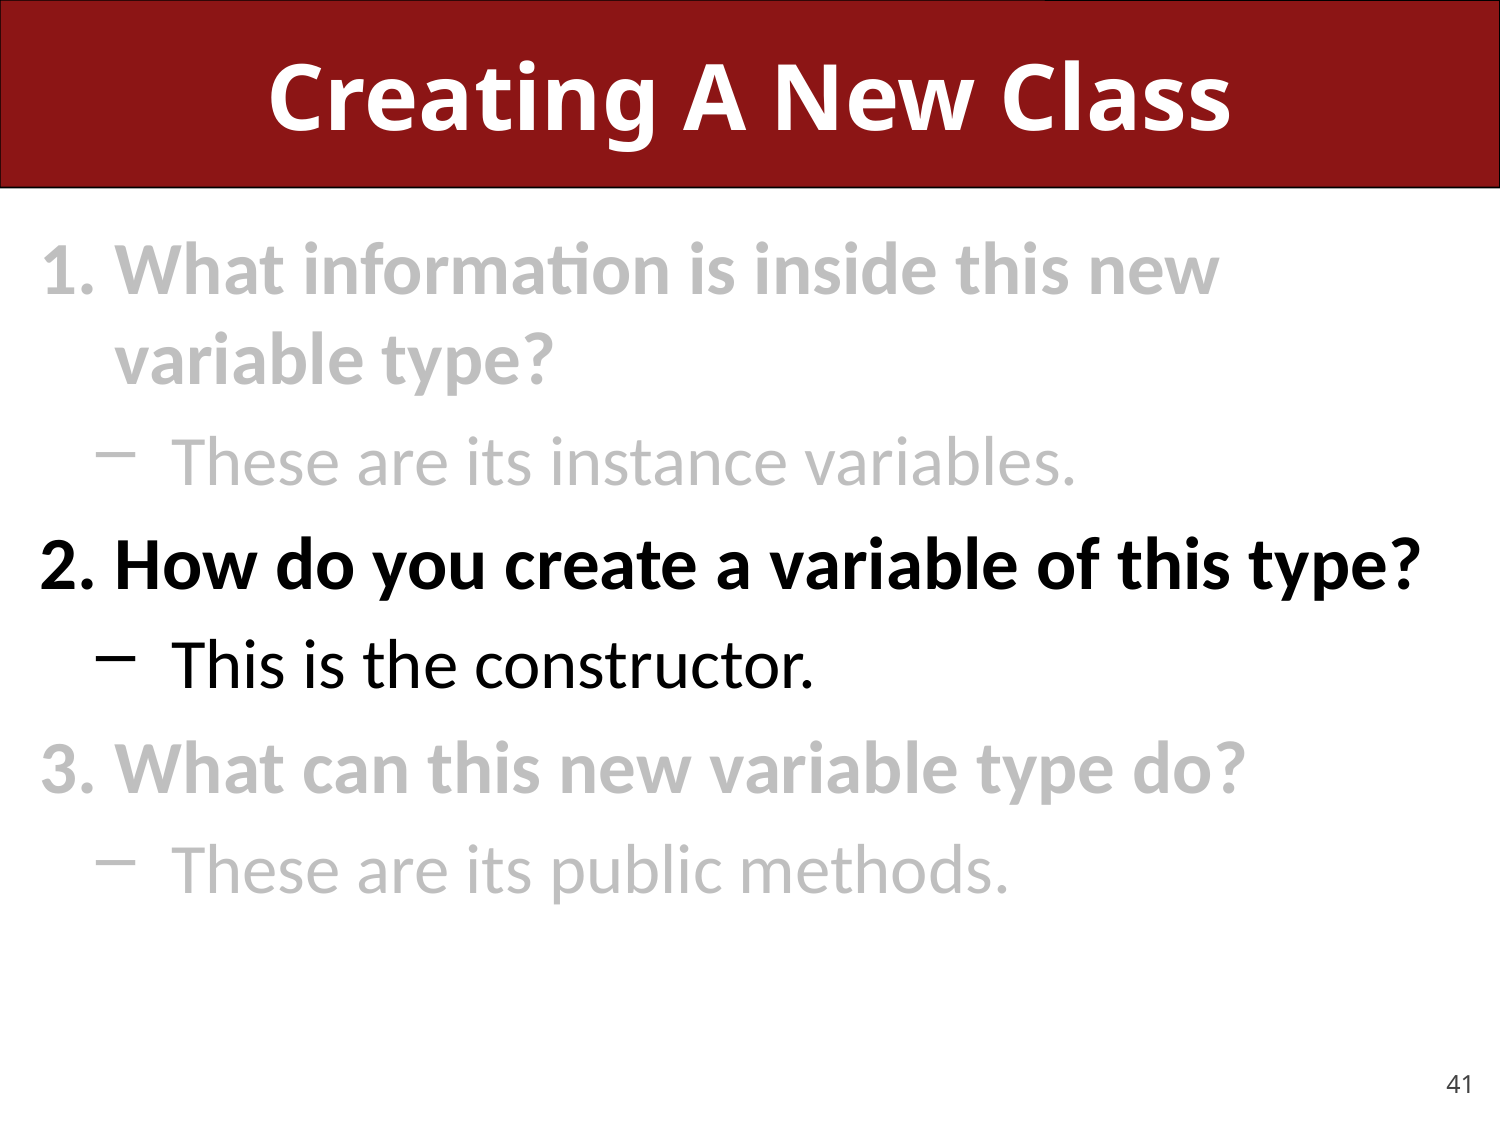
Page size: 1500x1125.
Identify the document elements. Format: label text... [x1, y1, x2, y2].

title Creating A New Class [75, 0, 1425, 188]
list What information is inside this new variable type? These are its instance variables. How do you create a variable of this type? This is the constructor. What can this new variable type do? These are its public methods. [24, 212, 1475, 1063]
